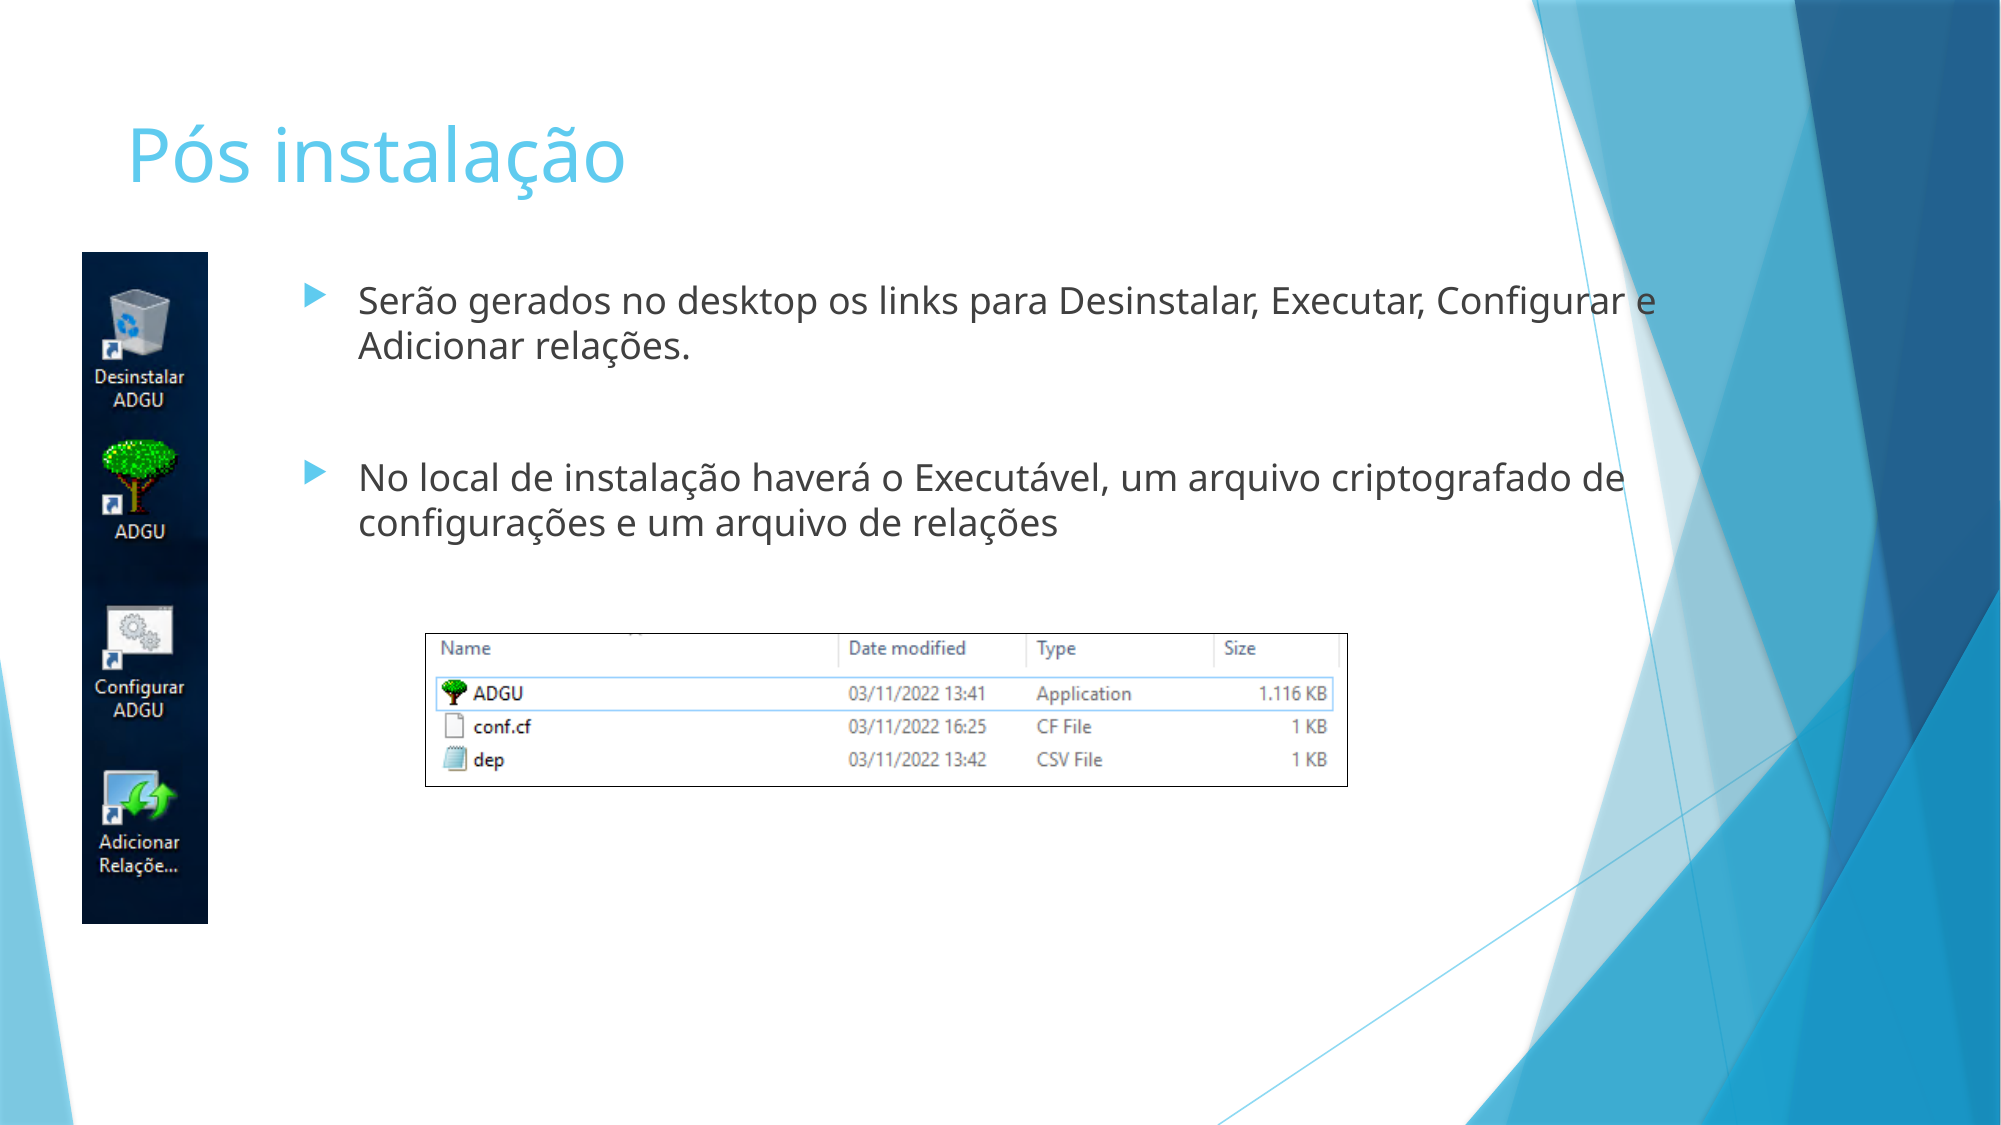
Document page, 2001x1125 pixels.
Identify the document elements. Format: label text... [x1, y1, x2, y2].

title Pós instalação [111, 99, 1522, 317]
list Serão gerados no desktop os links para Desinstalar, Executar, Configurar e Adicionar relações. No local de instalação haverá o Executável, um arquivo criptografado de configurações e um arquivo de relações [286, 269, 1698, 907]
picture [81, 252, 208, 924]
picture [424, 632, 1348, 788]
